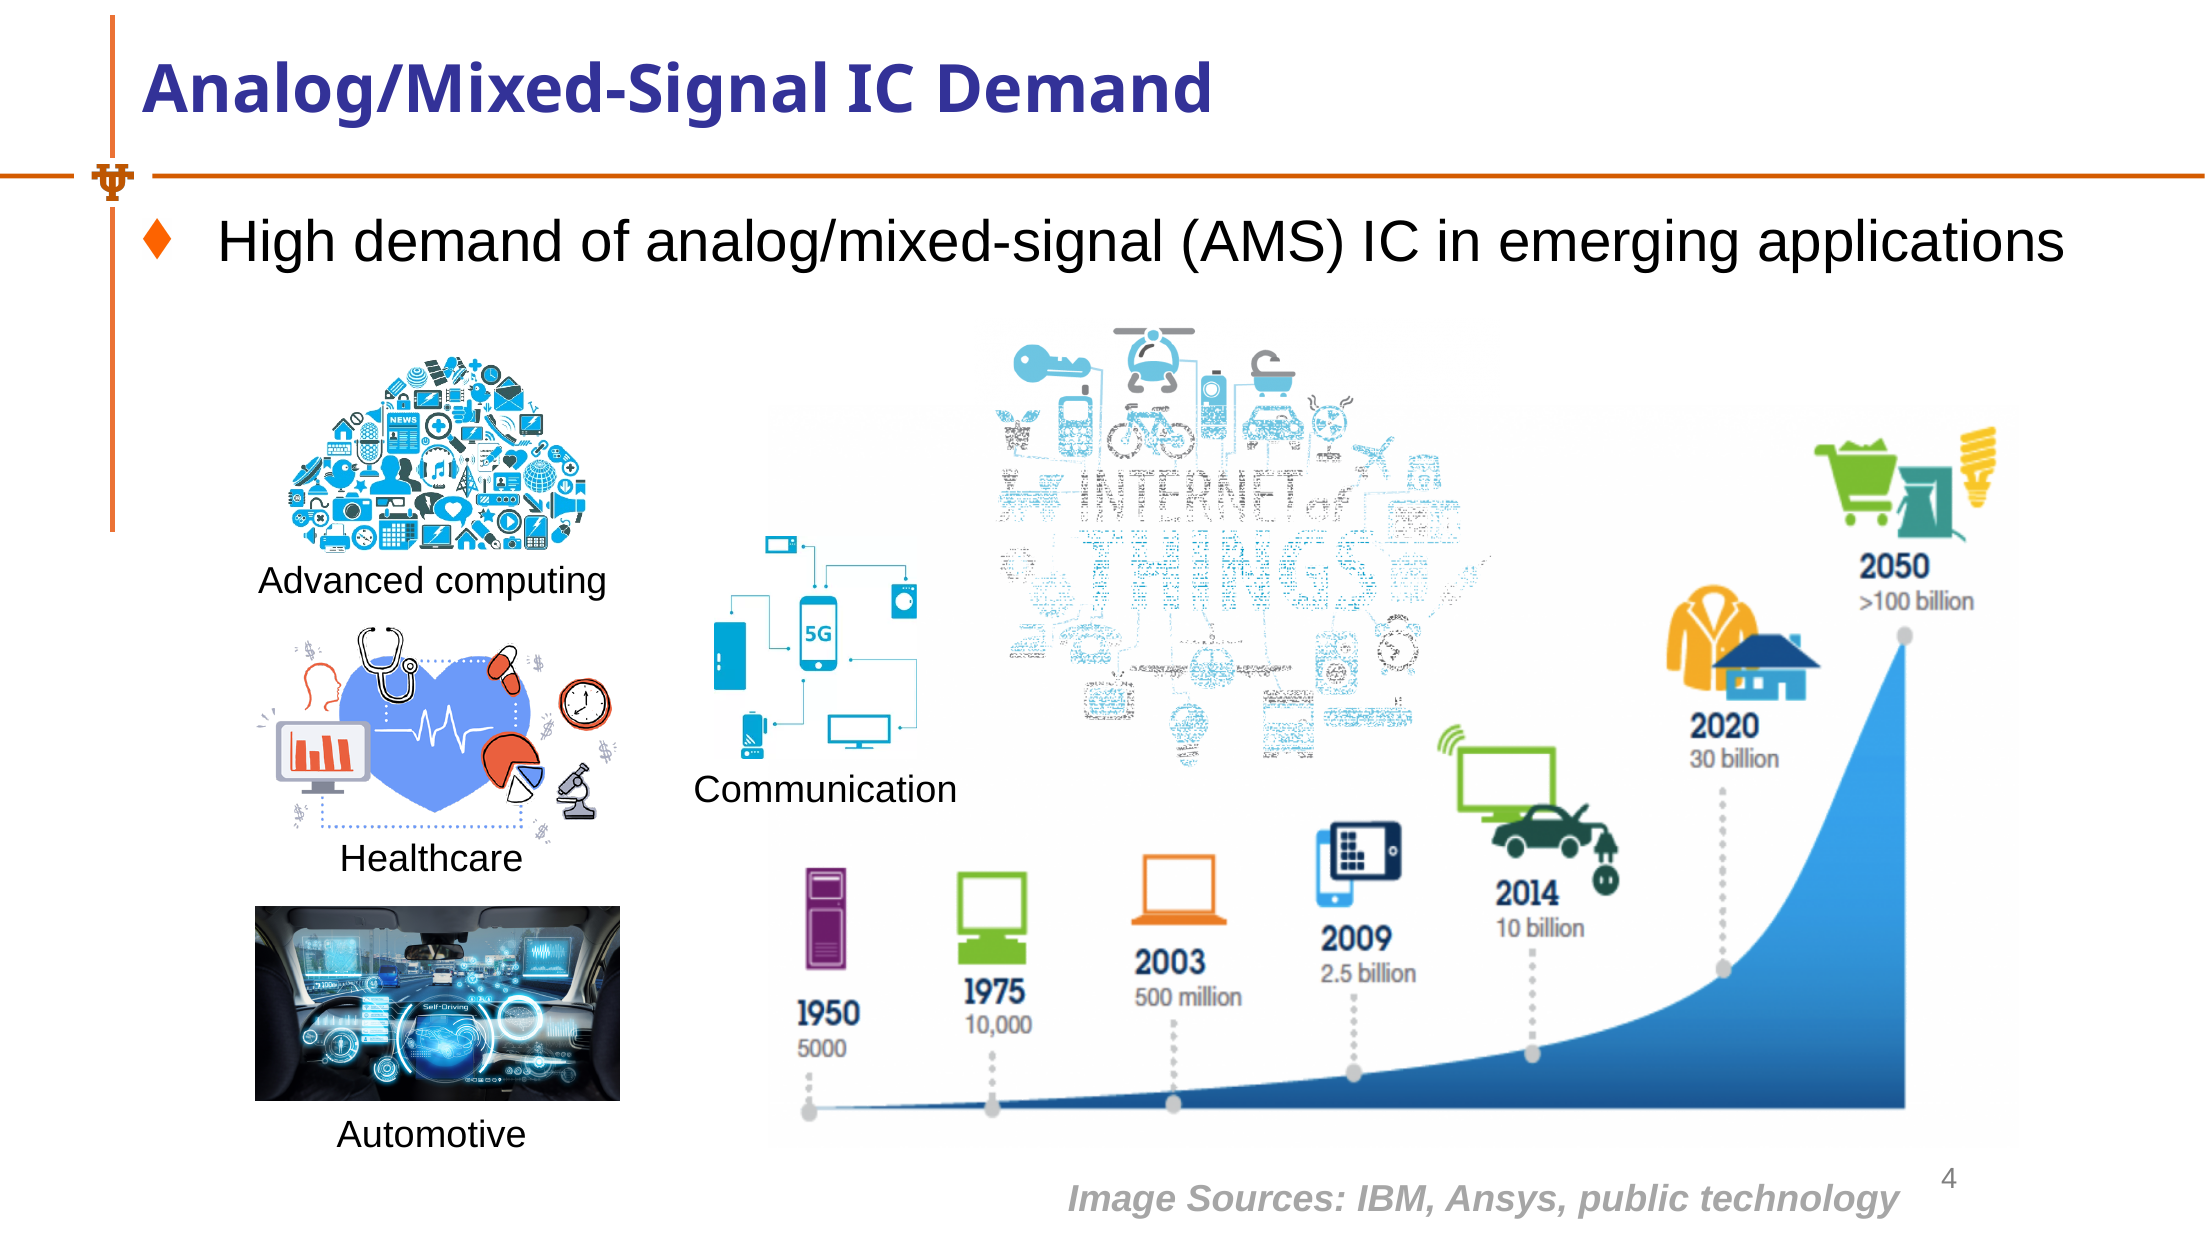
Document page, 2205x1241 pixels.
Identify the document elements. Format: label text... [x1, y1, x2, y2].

text_box Image Sources: IBM, Ansys, public technology [1053, 1170, 1927, 1227]
picture [255, 906, 620, 1101]
slide_number 4 [1926, 1151, 2116, 1207]
picture [256, 624, 617, 844]
picture [269, 349, 604, 553]
picture [713, 318, 2019, 1149]
text_box Communication [622, 761, 763, 819]
text_box Advanced computing [226, 552, 639, 610]
text_box Healthcare [225, 830, 639, 888]
list High demand of analog/mixed-signal (AMS) IC in emerging applications [127, 201, 2116, 671]
text_box Automotive [225, 1105, 639, 1164]
picture [142, 218, 172, 260]
text_box Analog/Mixed-Signal IC Demand [127, 25, 2069, 155]
